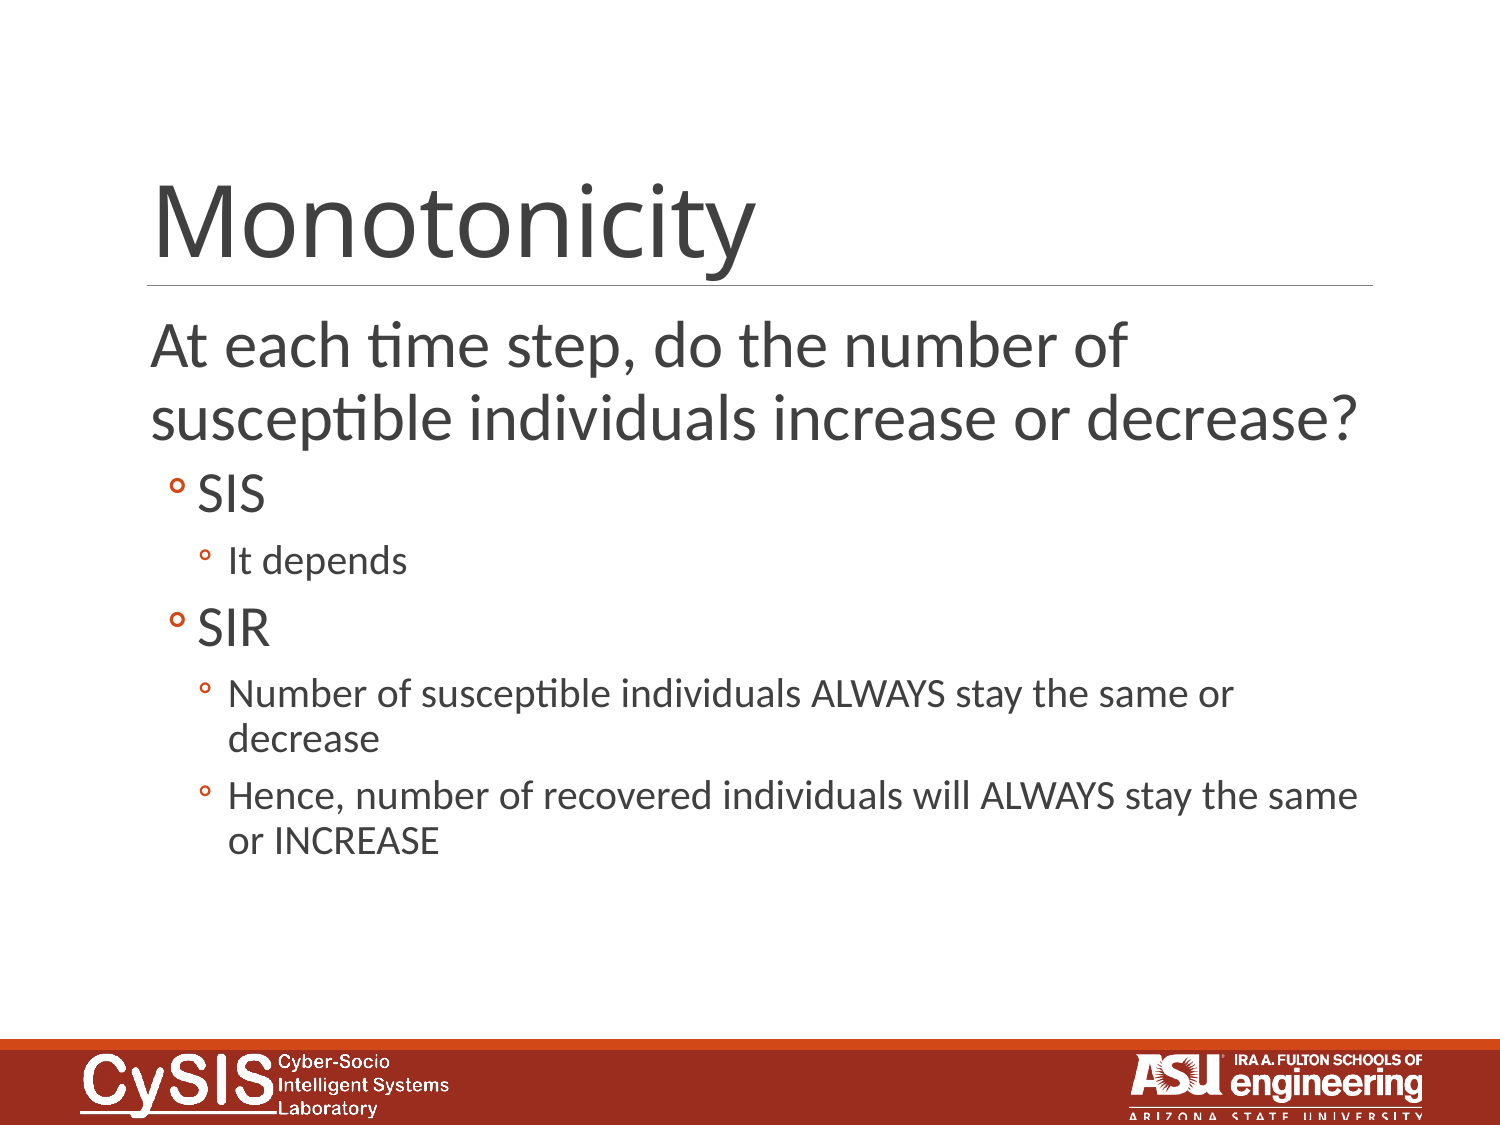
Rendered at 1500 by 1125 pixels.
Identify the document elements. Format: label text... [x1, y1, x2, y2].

picture [60, 1027, 464, 1125]
title Monotonicity [135, 47, 1373, 285]
list At each time step, do the number of susceptible individuals increase or decrease? SIS It depends SIR Number of susceptible individuals ALWAYS stay the same or decrease Hence, number of recovered individuals will ALWAYS stay the same or INCREASE [135, 302, 1373, 963]
